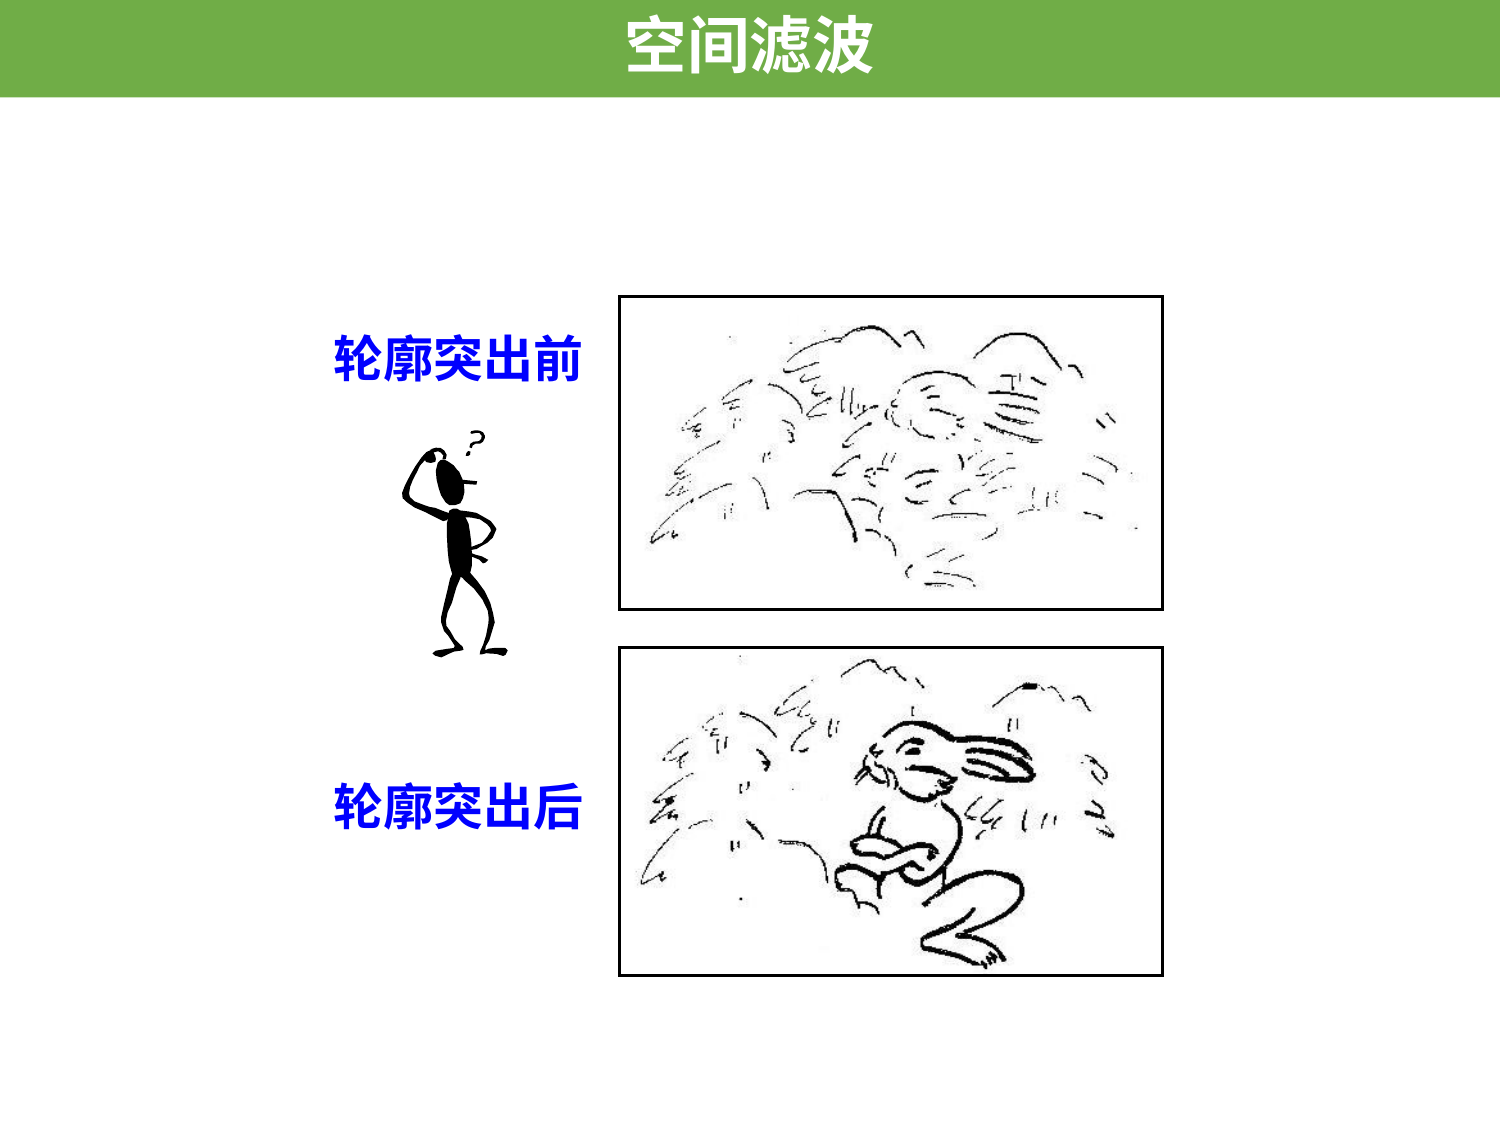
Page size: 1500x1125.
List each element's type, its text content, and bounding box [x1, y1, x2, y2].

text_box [318, 646, 1163, 985]
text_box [401, 430, 508, 658]
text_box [318, 296, 1163, 610]
text_box 空间滤波 [0, 0, 1500, 98]
